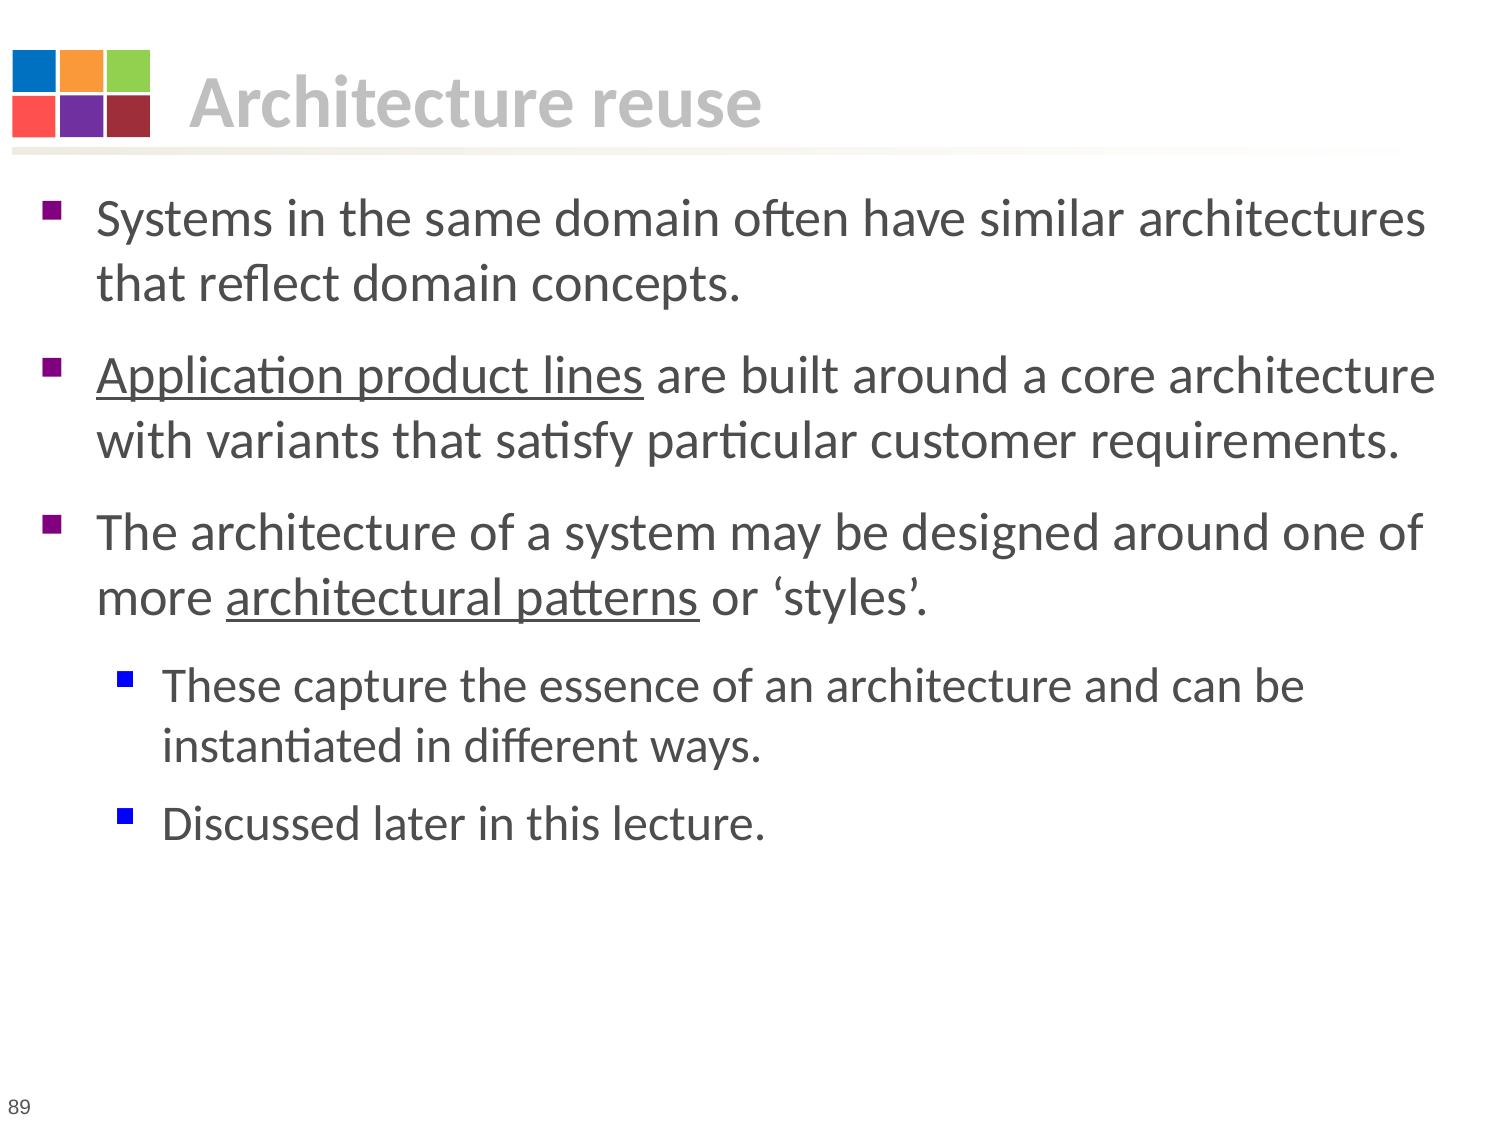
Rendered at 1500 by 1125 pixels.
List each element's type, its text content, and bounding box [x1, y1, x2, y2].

title Architecture reuse [174, 47, 1475, 150]
list Systems in the same domain often have similar architectures that reflect domain concepts. Application product lines are built around a core architecture with variants that satisfy particular customer requirements. The architecture of a system may be designed around one of more architectural patterns or ‘styles’. These capture the essence of an architecture and can be instantiated in different ways. Discussed later in this lecture. [24, 174, 1475, 1088]
